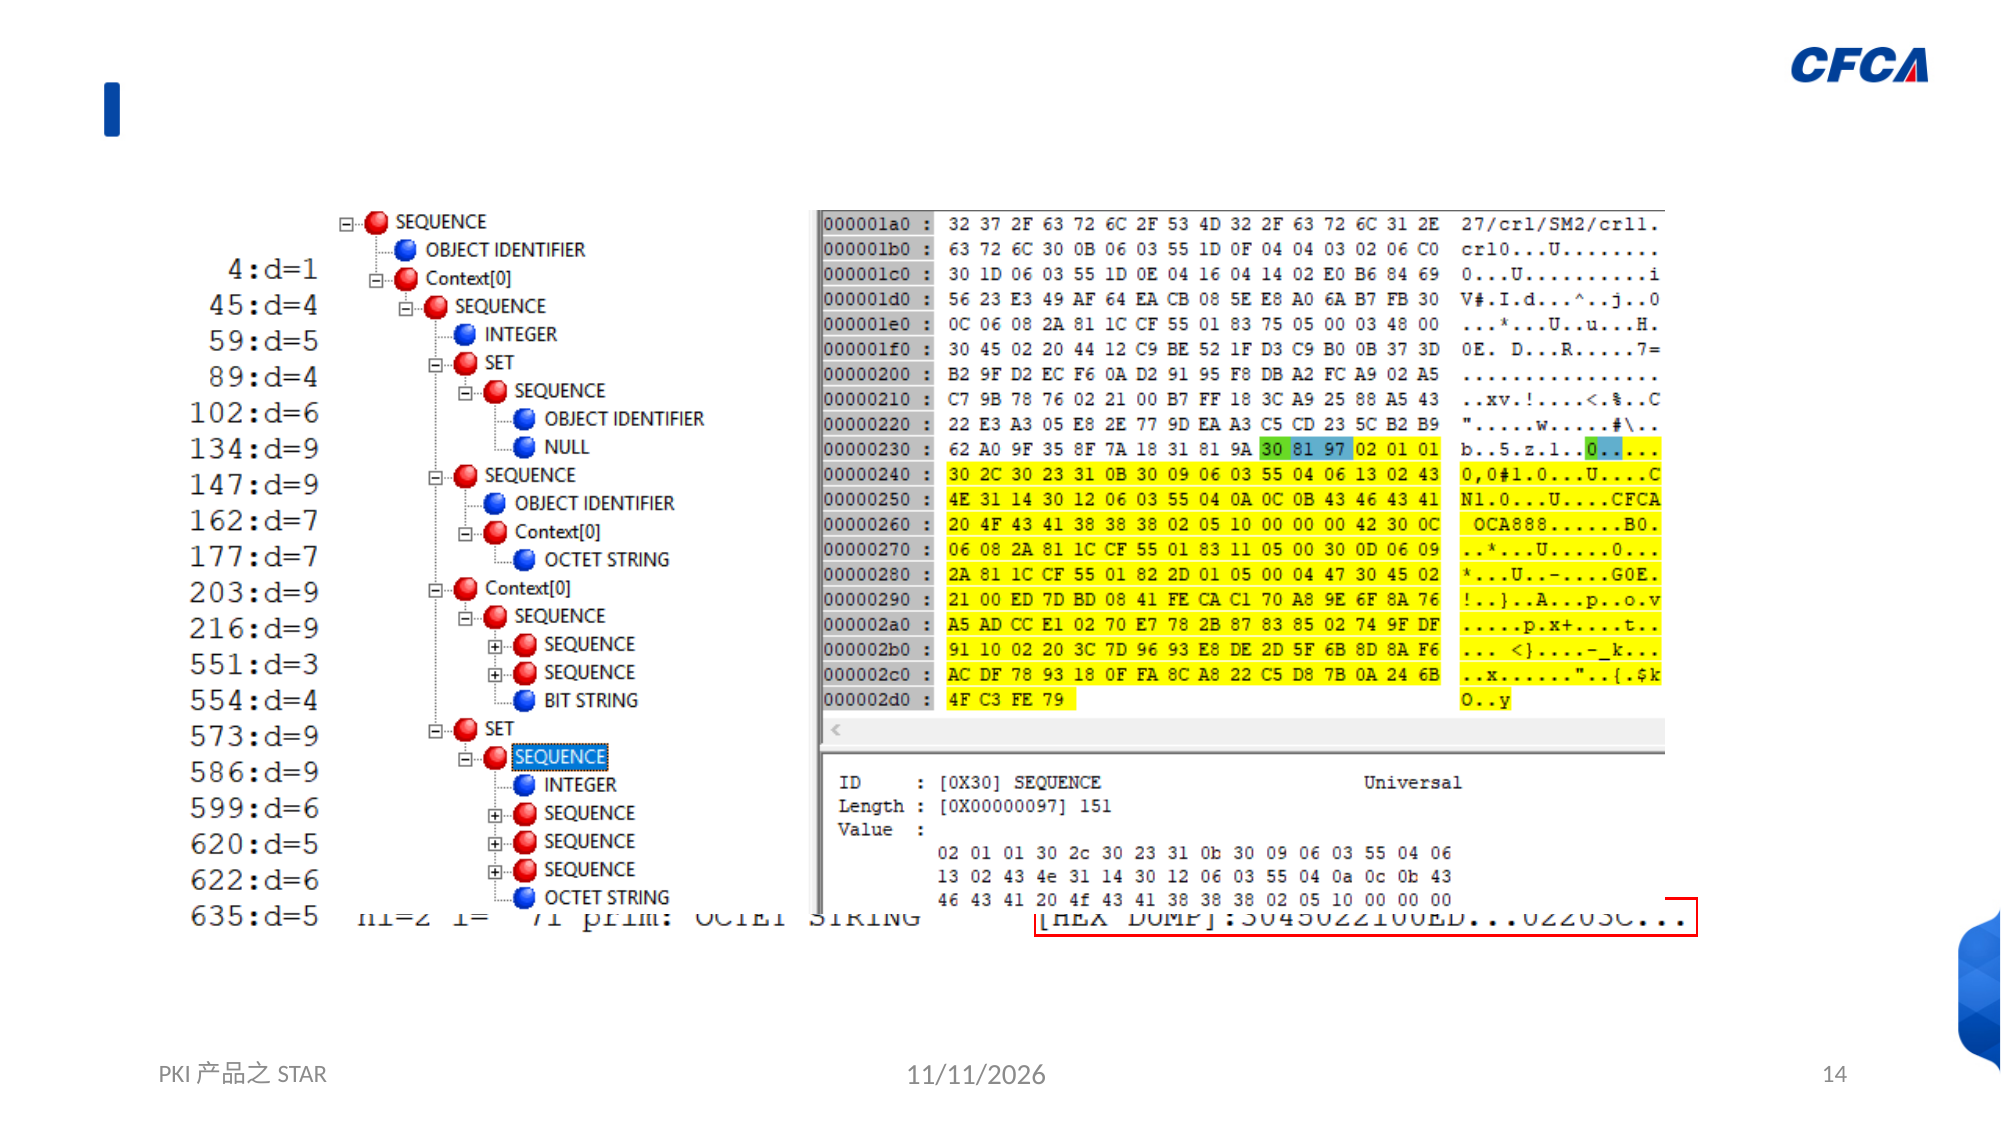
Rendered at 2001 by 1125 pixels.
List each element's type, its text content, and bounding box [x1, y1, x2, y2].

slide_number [890, 1042, 1068, 1103]
picture [0, 0, 2001, 1125]
footer PKI产品之STAR [123, 1042, 363, 1103]
slide_number 14 [1412, 1042, 1863, 1103]
